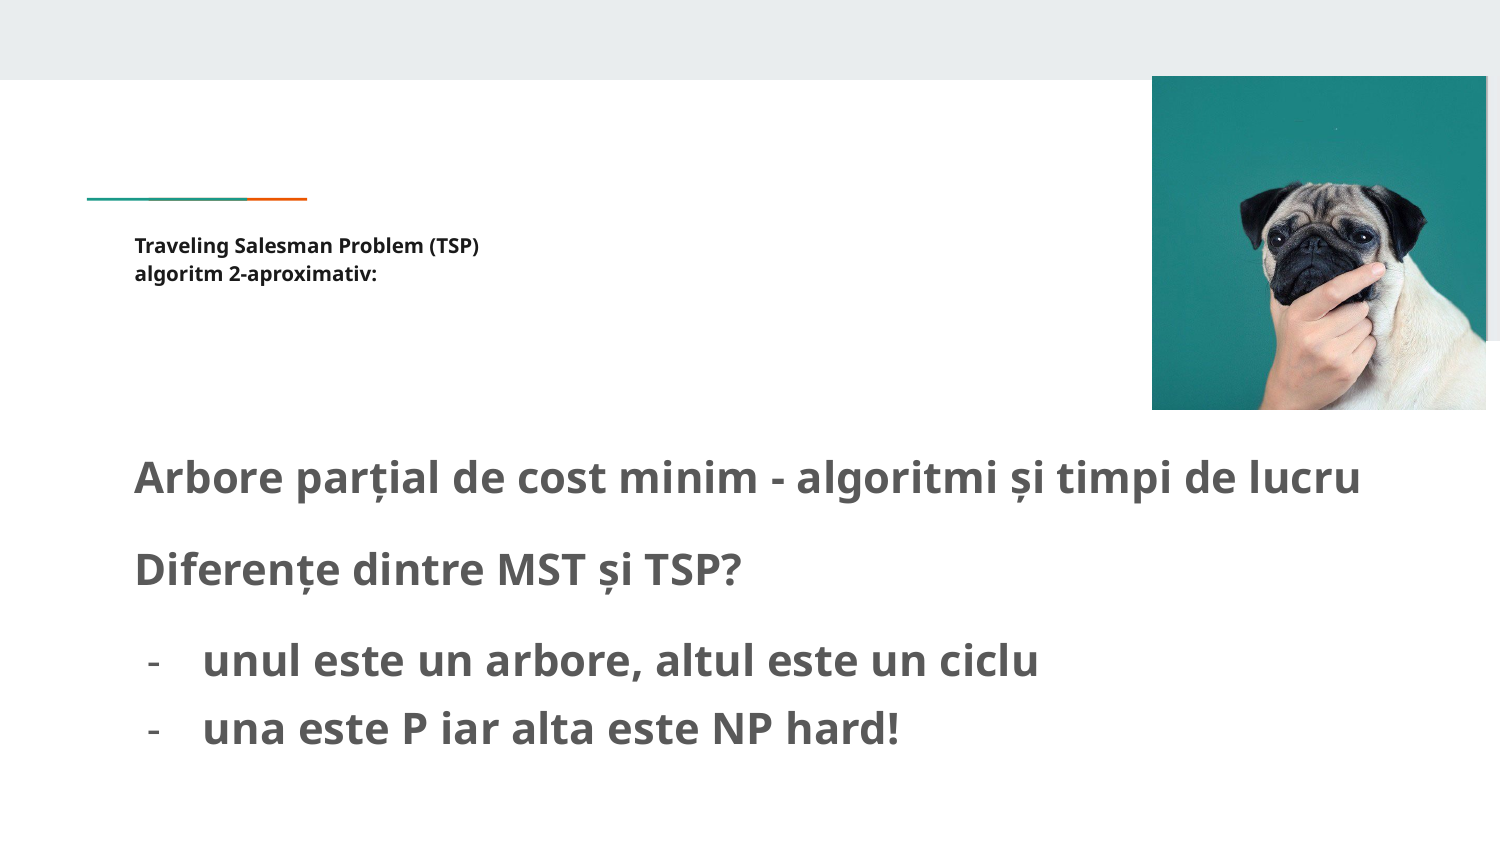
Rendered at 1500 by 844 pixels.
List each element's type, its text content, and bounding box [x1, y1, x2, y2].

list Arbore parțial de cost minim - algoritmi și timpi de lucru Diferențe dintre MST și TSP? unul este un arbore, altul este un ciclu una este P iar alta este NP hard! [119, 341, 1381, 828]
picture [1151, 75, 1500, 410]
title Traveling Salesman Problem (TSP) algoritm 2-aproximativ: [119, 216, 1146, 305]
